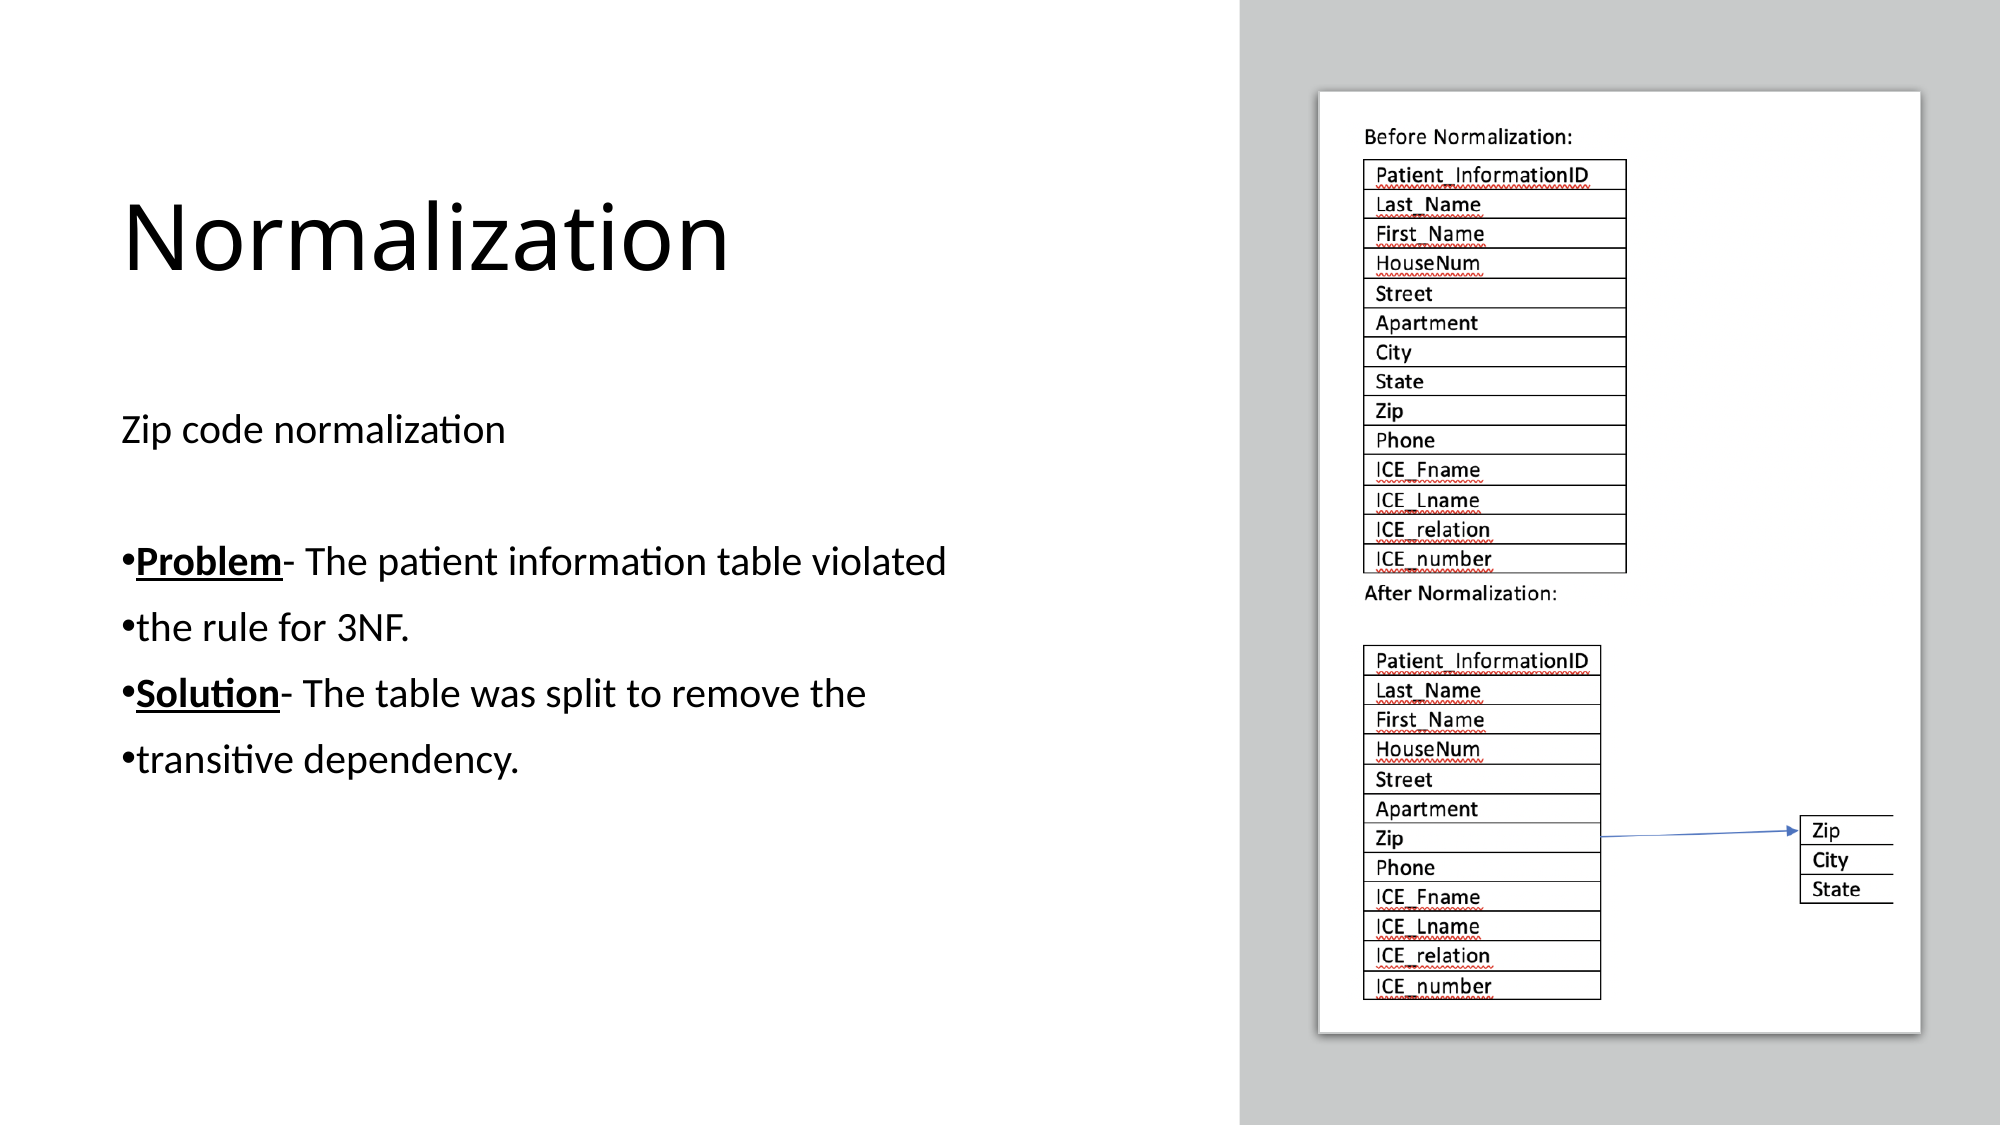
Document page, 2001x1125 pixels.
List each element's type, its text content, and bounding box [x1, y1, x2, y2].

text_box [1318, 91, 1922, 1034]
title Normalization [106, 103, 1161, 379]
picture [1346, 118, 1894, 1007]
subtitle Zip code normalization Problem- The patient information table violated the rule for 3NF. Solution- The table was split to remove the transitive dependency. [106, 399, 1161, 1021]
text_box [1238, 0, 2000, 1125]
